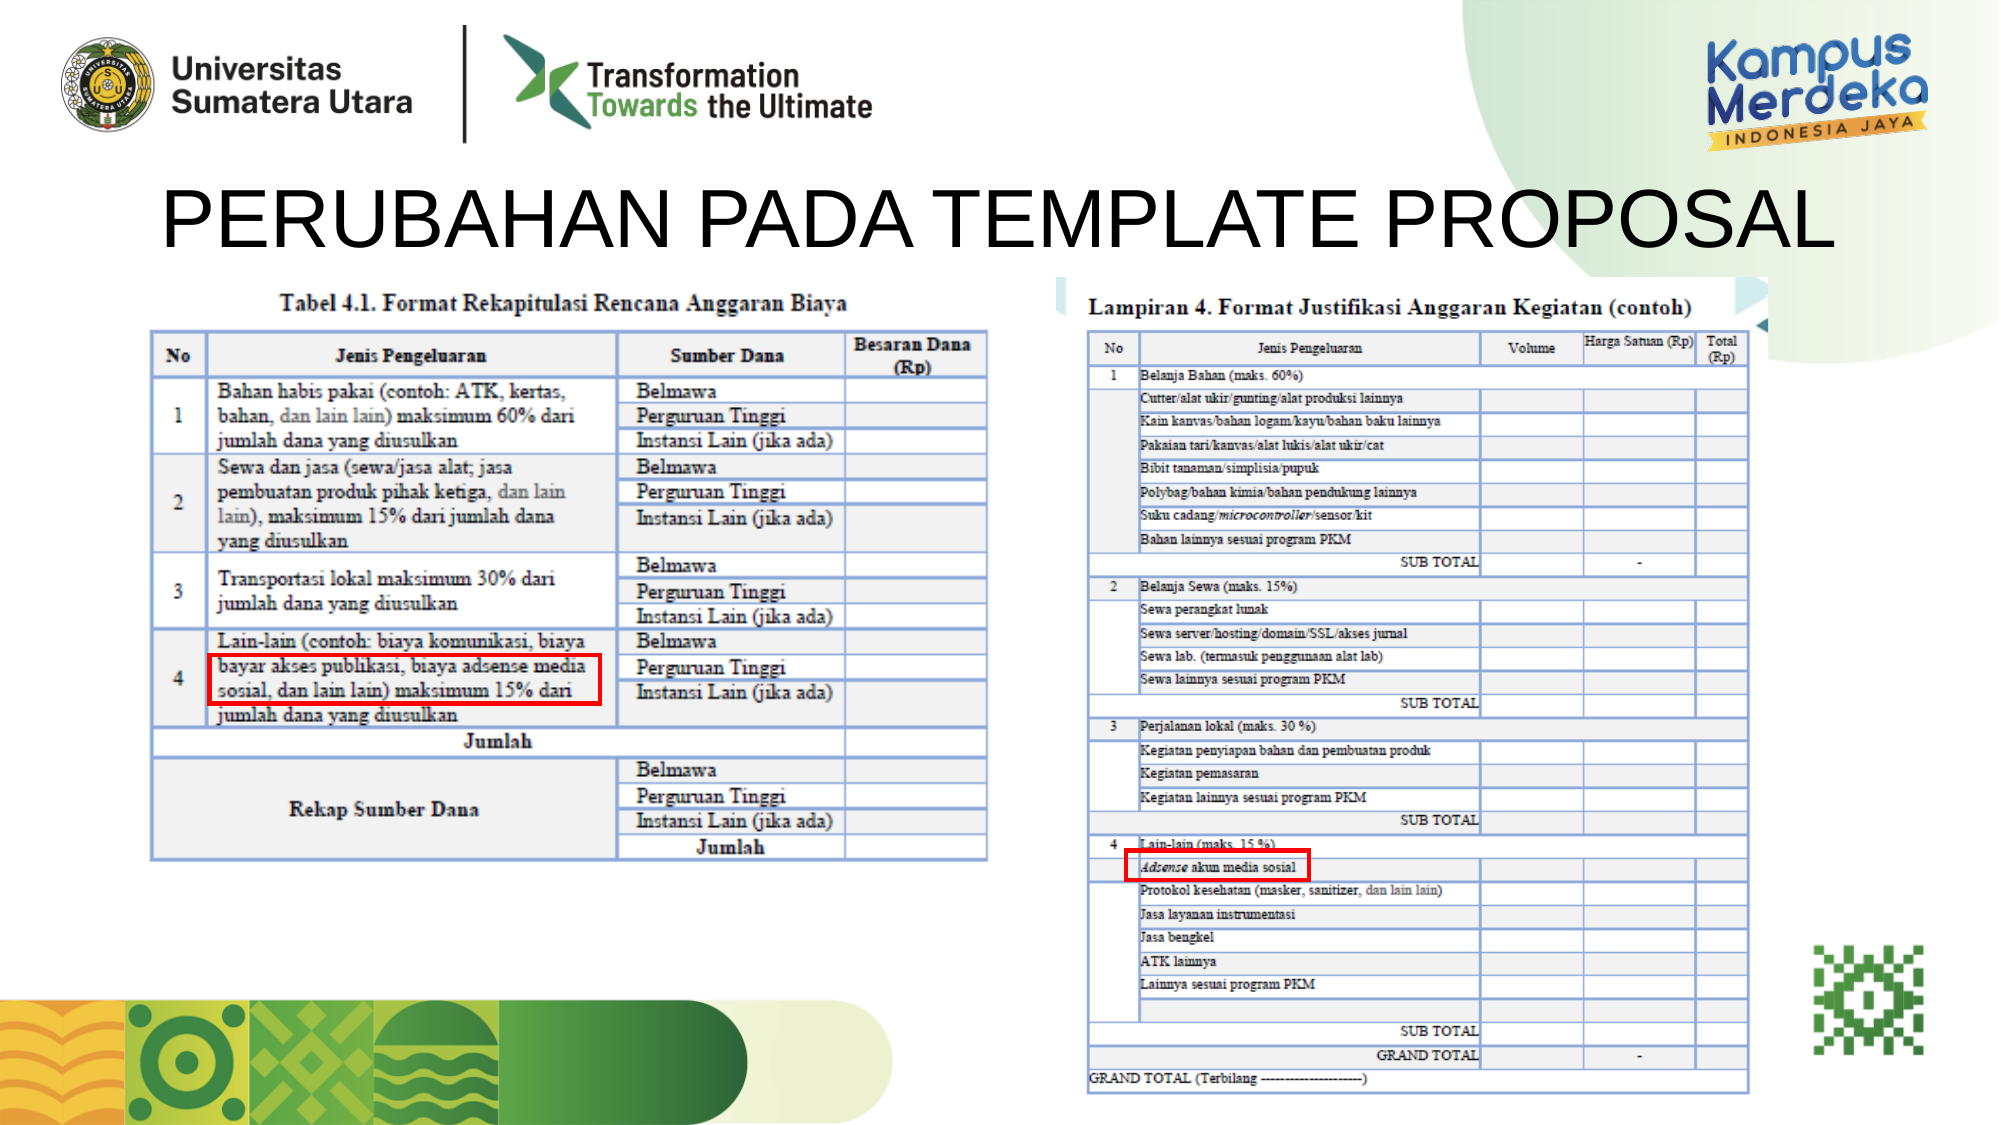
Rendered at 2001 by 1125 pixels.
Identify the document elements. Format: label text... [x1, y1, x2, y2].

title PERUBAHAN PADA TEMPLATE PROPOSAL [137, 163, 1863, 278]
picture [0, 0, 2000, 1125]
